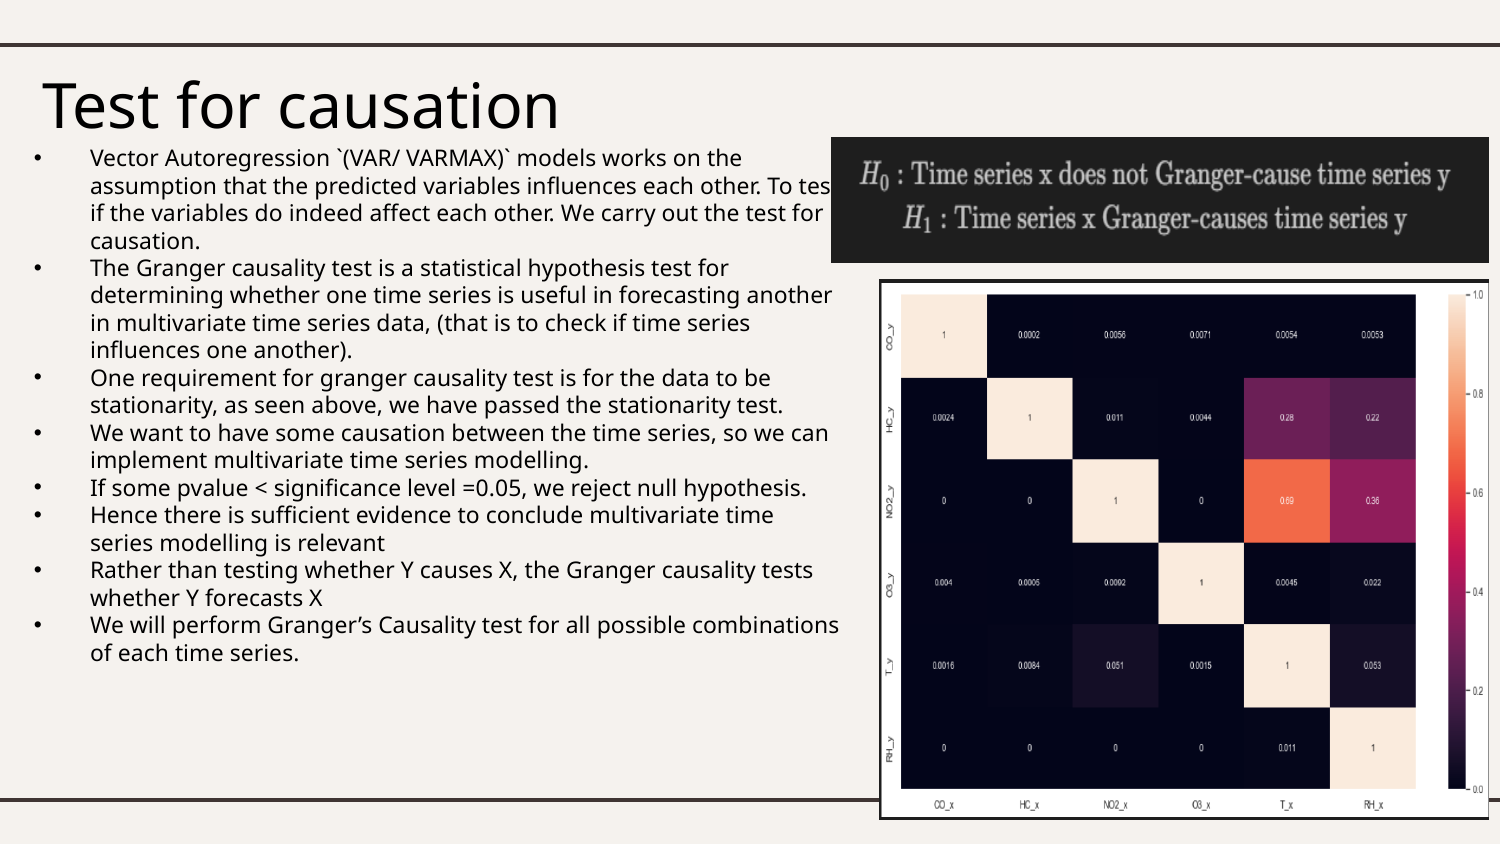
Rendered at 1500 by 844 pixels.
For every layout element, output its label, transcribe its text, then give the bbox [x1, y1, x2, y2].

subtitle Vector Autoregression `(VAR/ VARMAX)` models works on the assumption that the predicted variables influences each other. To test if the variables do indeed affect each other. We carry out the test for causation. The Granger causality test is a statistical hypothesis test for determining whether one time series is useful in forecasting another in multivariate time series data, (that is to check if time series influences one another). One requirement for granger causality test is for the data to be stationarity, as seen above, we have passed the stationarity test. We want to have some causation between the time series, so we can implement multivariate time series modelling. If some pvalue < significance level =0.05, we reject null hypothesis. Hence there is sufficient evidence to conclude multivariate time series modelling is relevant Rather than testing whether Y causes X, the Granger causality tests whether Y forecasts X We will perform Granger’s Causality test for all possible combinations of each time series. [0, 128, 856, 594]
picture [831, 137, 1489, 263]
title Test for causation [27, 67, 1427, 135]
picture [879, 279, 1489, 820]
